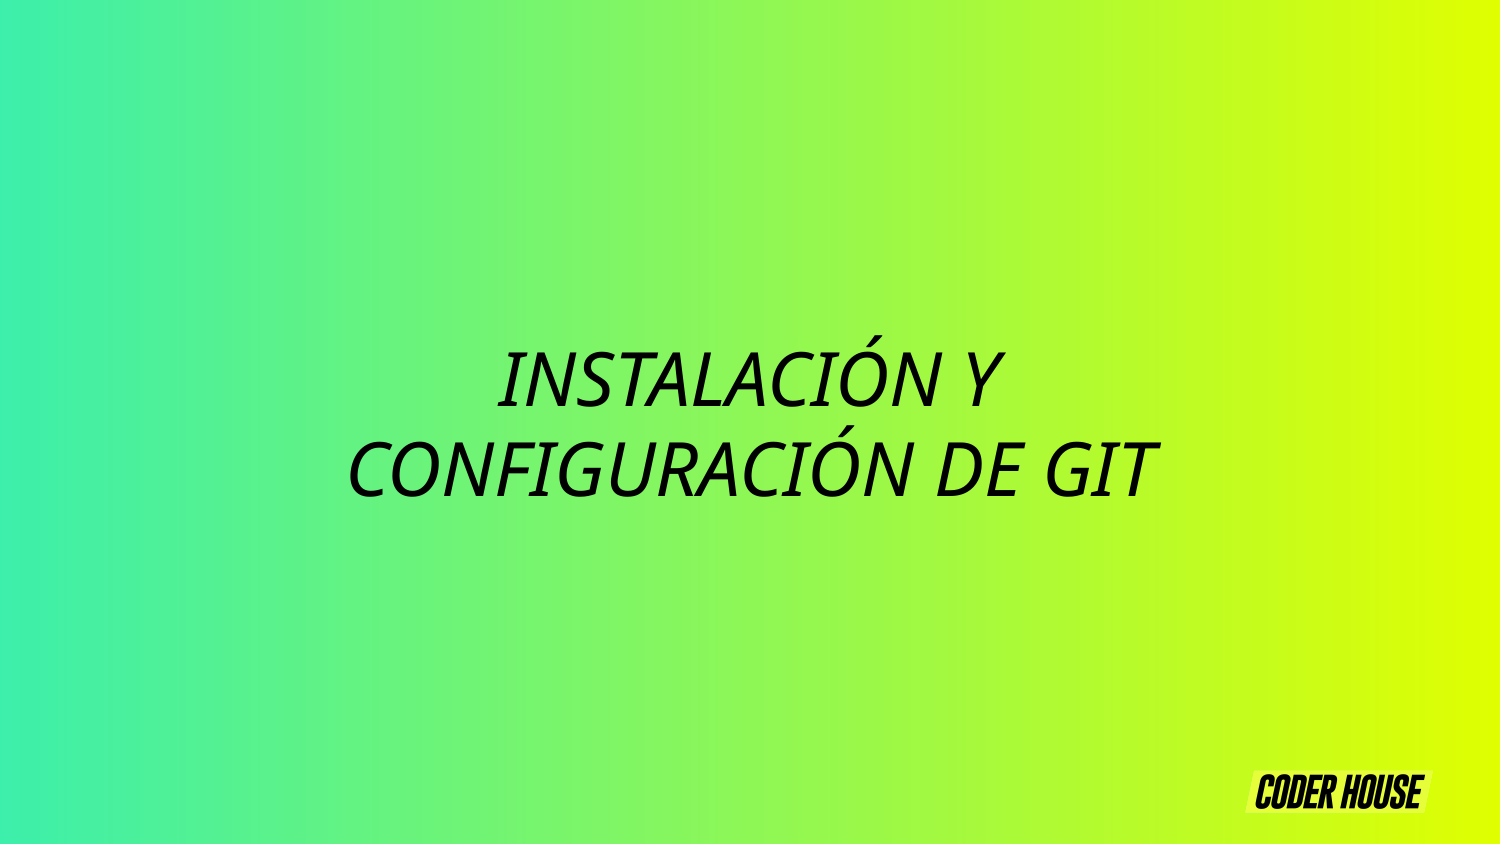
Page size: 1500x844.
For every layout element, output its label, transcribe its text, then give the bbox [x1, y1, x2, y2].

picture [1241, 764, 1437, 819]
text_box INSTALACIÓN Y CONFIGURACIÓN DE GIT [218, 340, 1282, 503]
